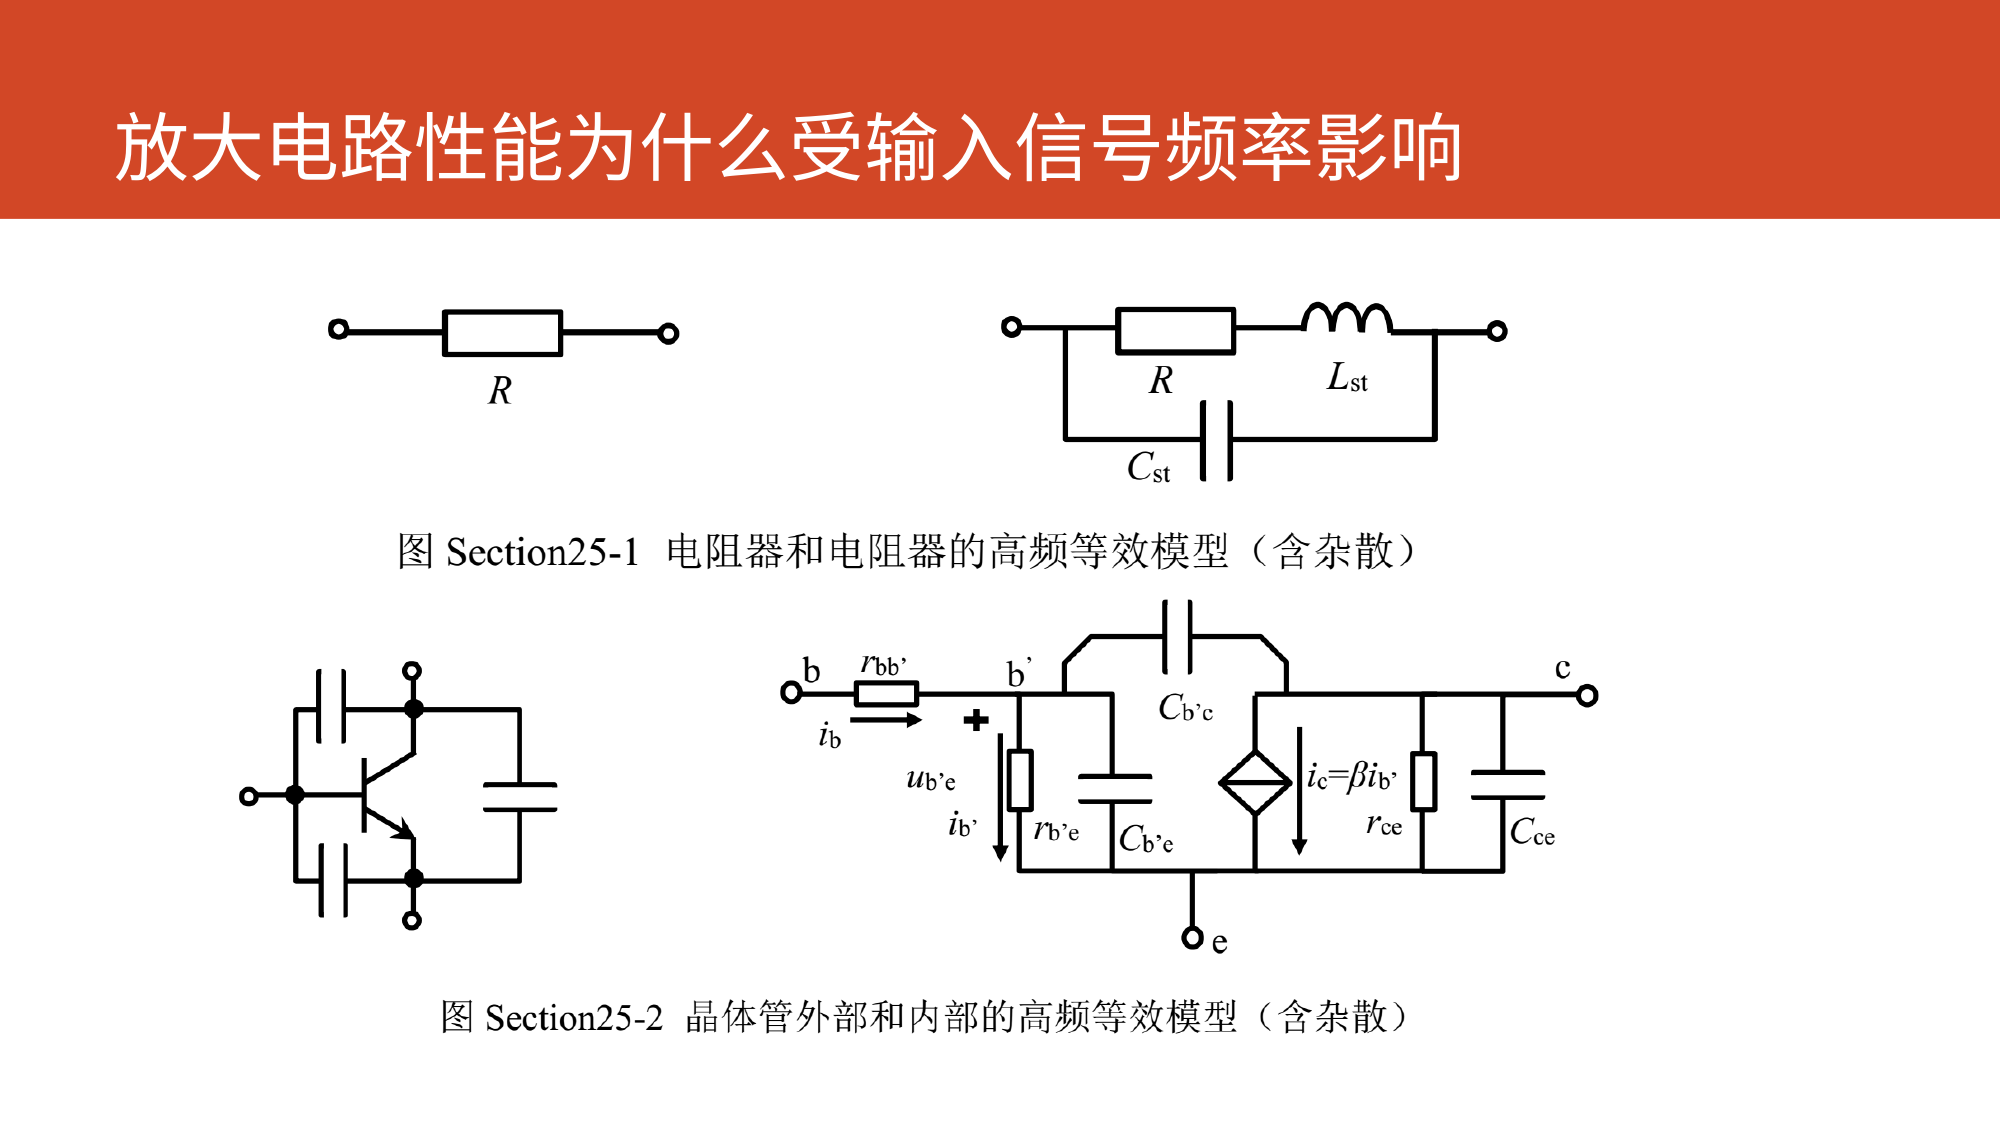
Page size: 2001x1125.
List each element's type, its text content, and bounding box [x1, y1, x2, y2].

picture [235, 254, 1608, 1041]
title 放大电路性能为什么受输入信号频率影响 [99, 0, 1863, 199]
